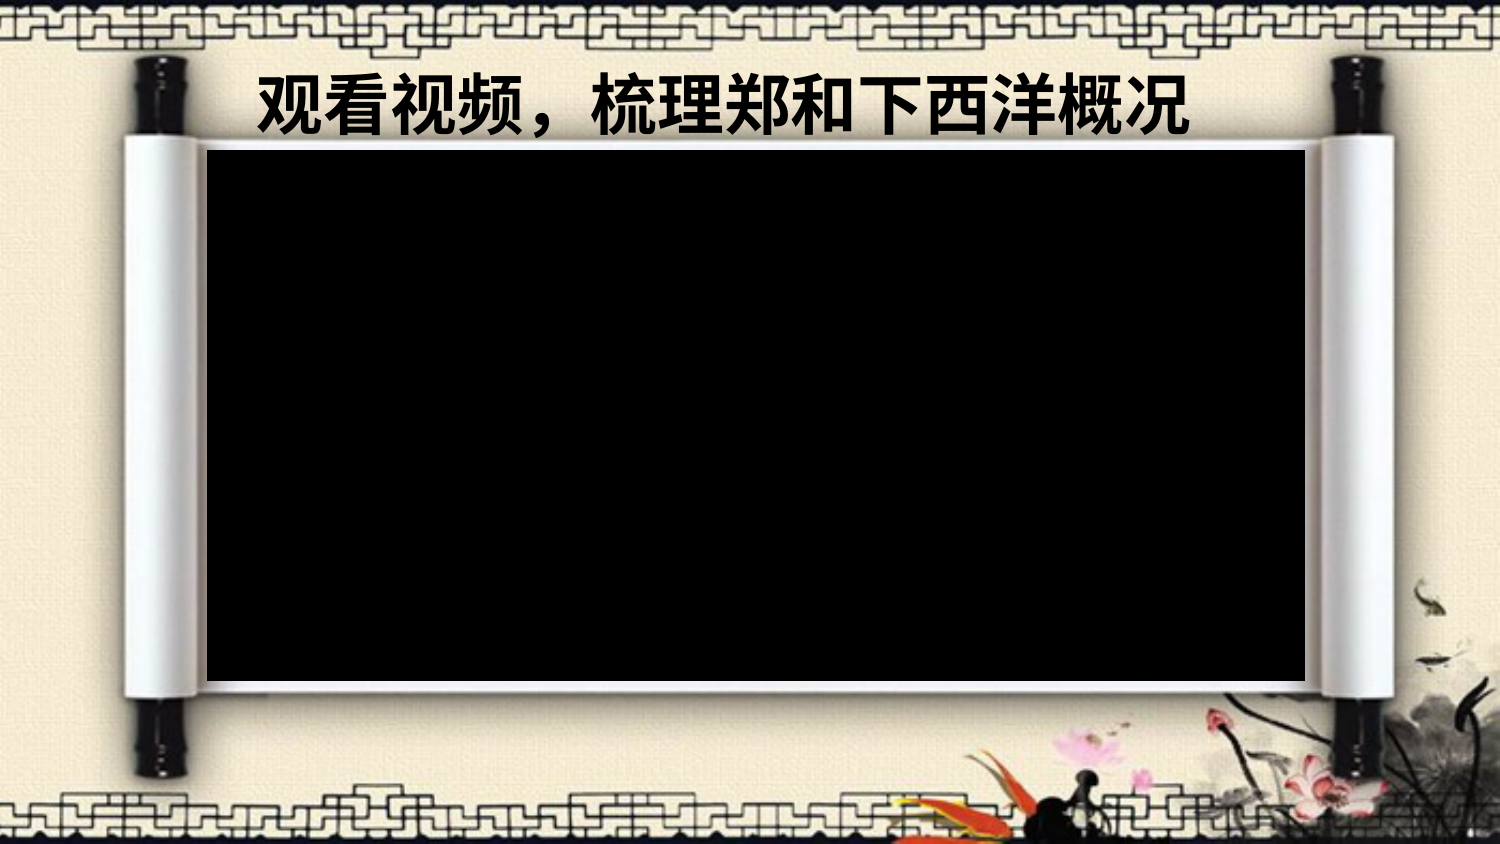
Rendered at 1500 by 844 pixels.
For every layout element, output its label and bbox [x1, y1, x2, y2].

picture [0, 0, 1500, 844]
text_box [206, 149, 1306, 682]
